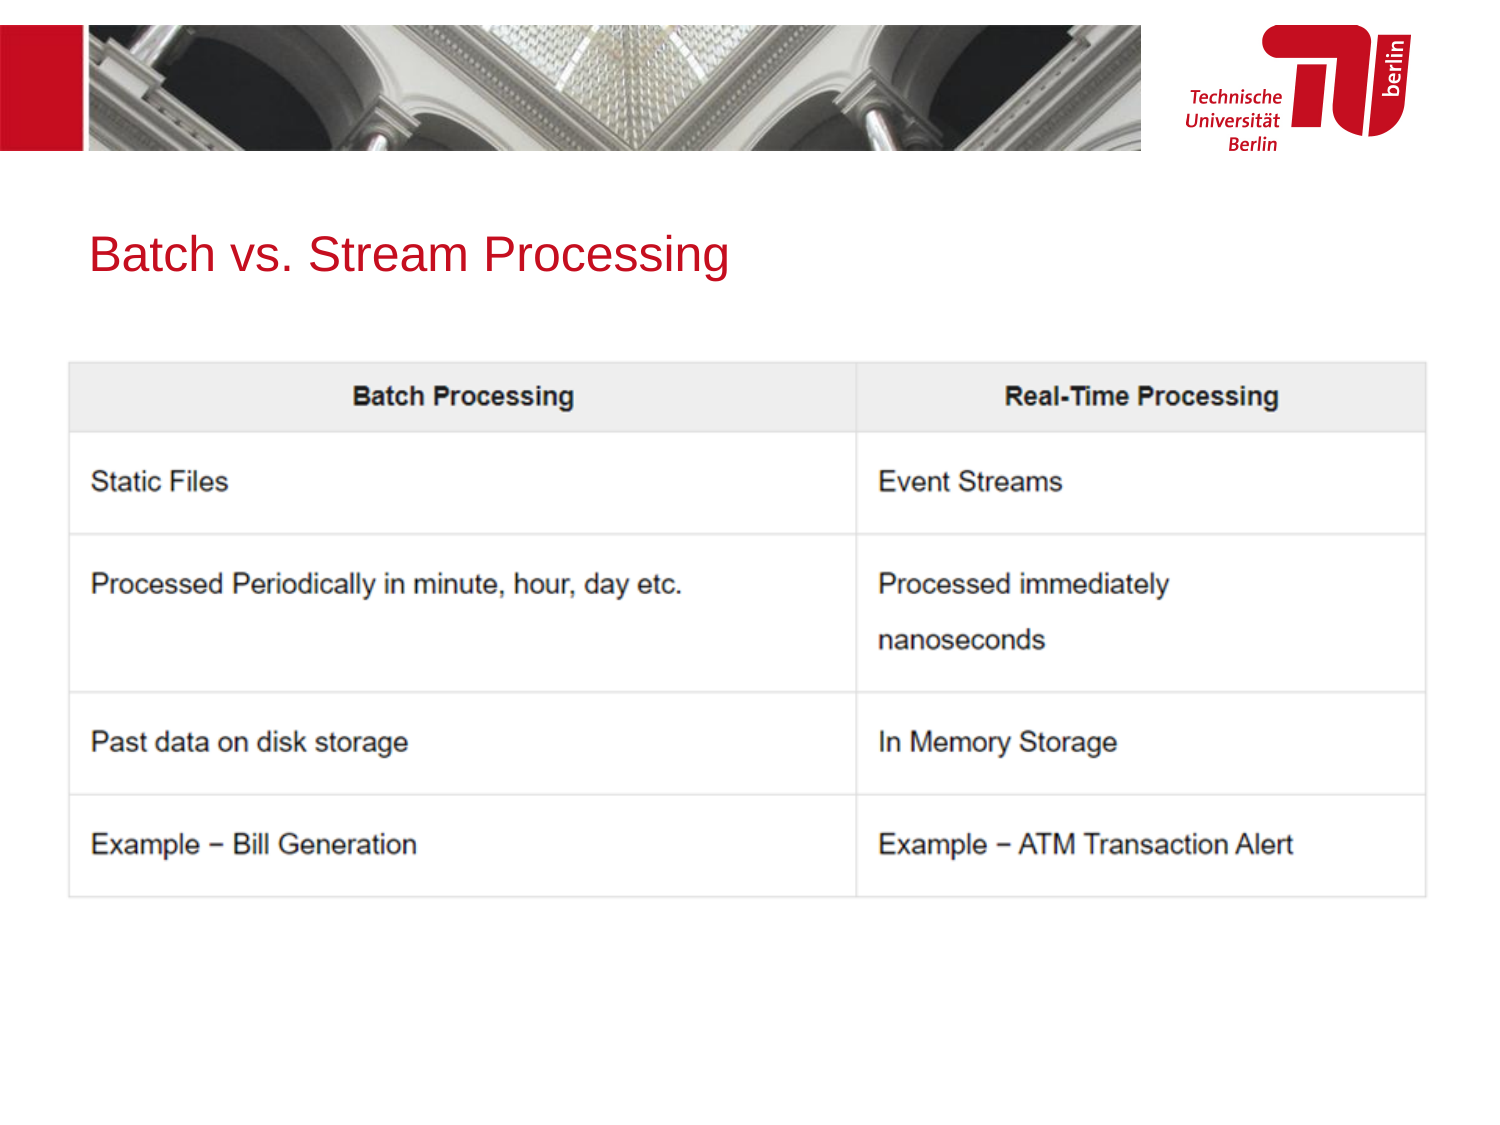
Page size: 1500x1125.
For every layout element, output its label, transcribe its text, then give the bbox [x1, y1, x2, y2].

picture [64, 352, 1436, 907]
picture [0, 25, 1141, 151]
title Batch vs. Stream Processing [88, 219, 1411, 282]
picture [1186, 25, 1411, 151]
